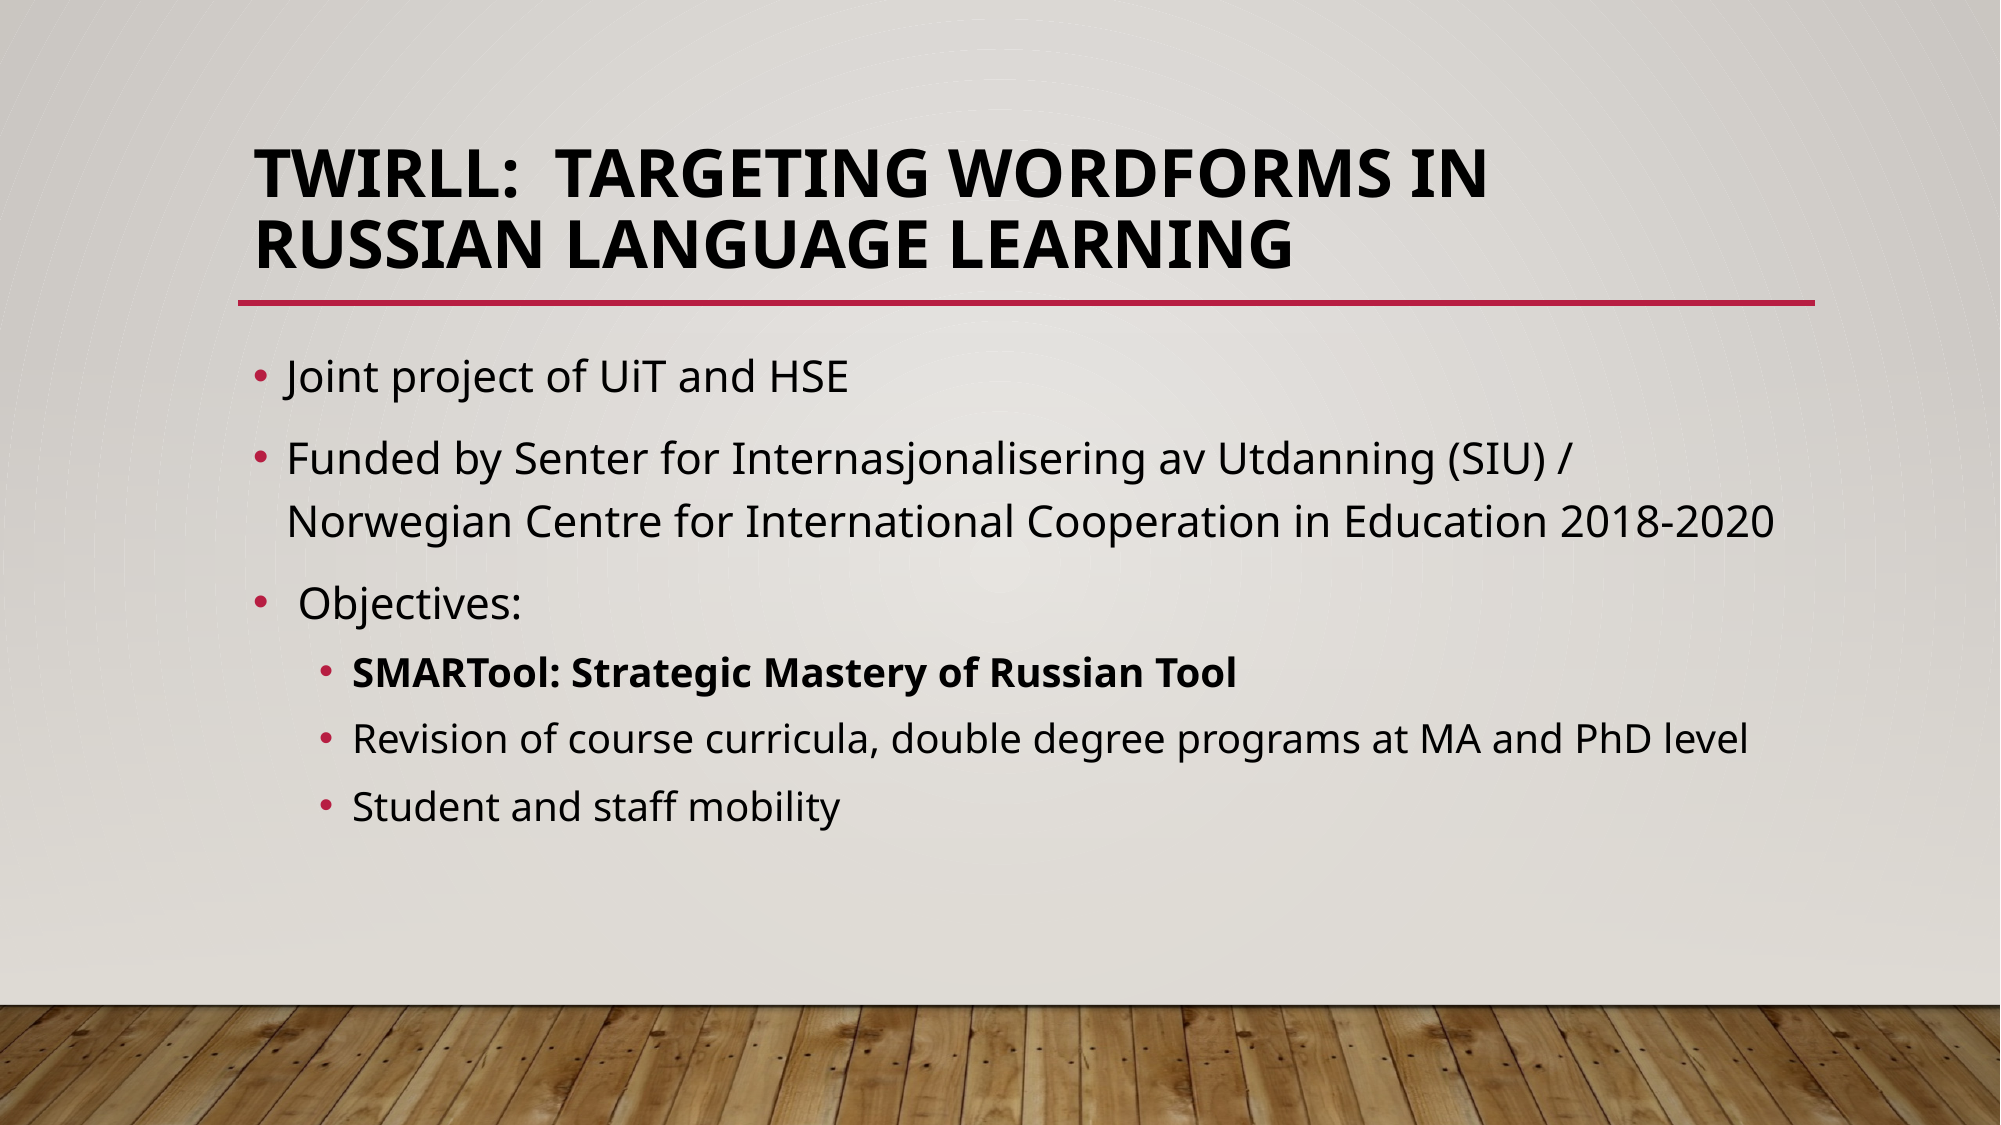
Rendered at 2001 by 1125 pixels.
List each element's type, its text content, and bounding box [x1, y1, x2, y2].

picture [0, 1005, 2000, 1125]
list Joint project of UiT and HSE Funded by Senter for Internasjonalisering av Utdanning (SIU) / Norwegian Centre for International Cooperation in Education 2018-2020 Objectives: SMARTool: Strategic Mastery of Russian Tool Revision of course curricula, double degree programs at MA and PhD level Student and staff mobility [238, 330, 1814, 897]
title TWIRLL: Targeting Wordforms in Russian Language Learning [238, 131, 1814, 305]
